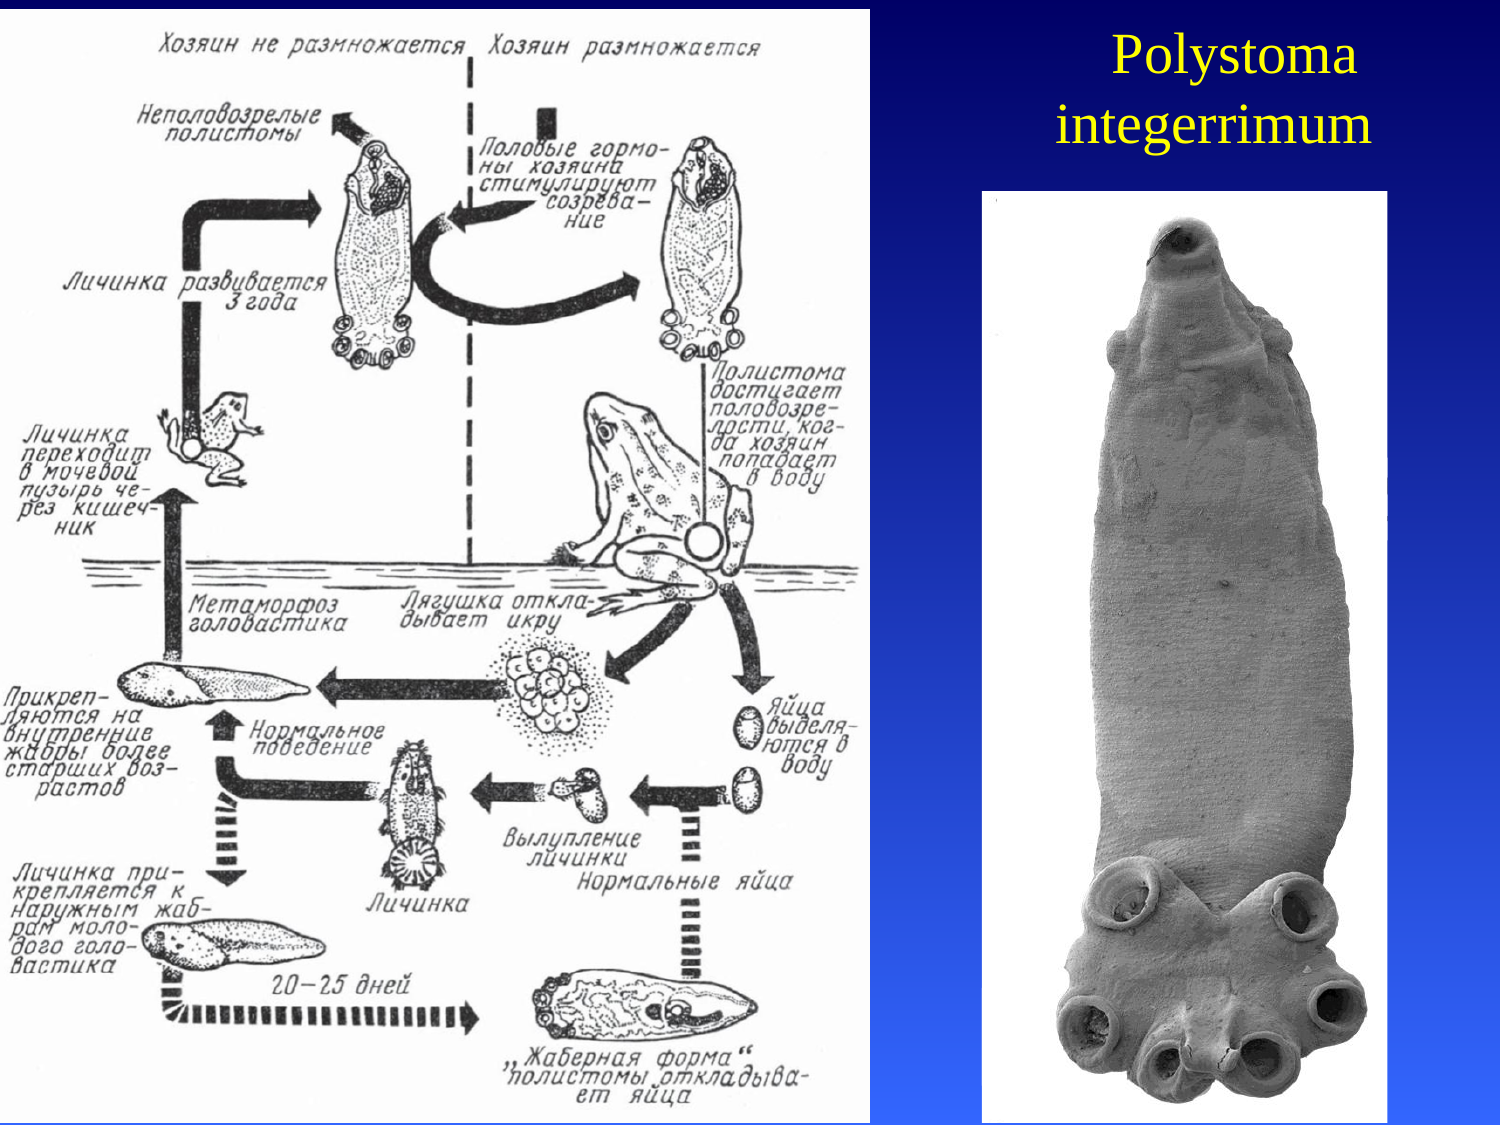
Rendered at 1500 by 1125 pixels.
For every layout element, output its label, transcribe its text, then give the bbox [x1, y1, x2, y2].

picture [0, 9, 870, 1123]
title Polystoma integerrimum [870, 37, 1388, 134]
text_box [981, 191, 1388, 1123]
